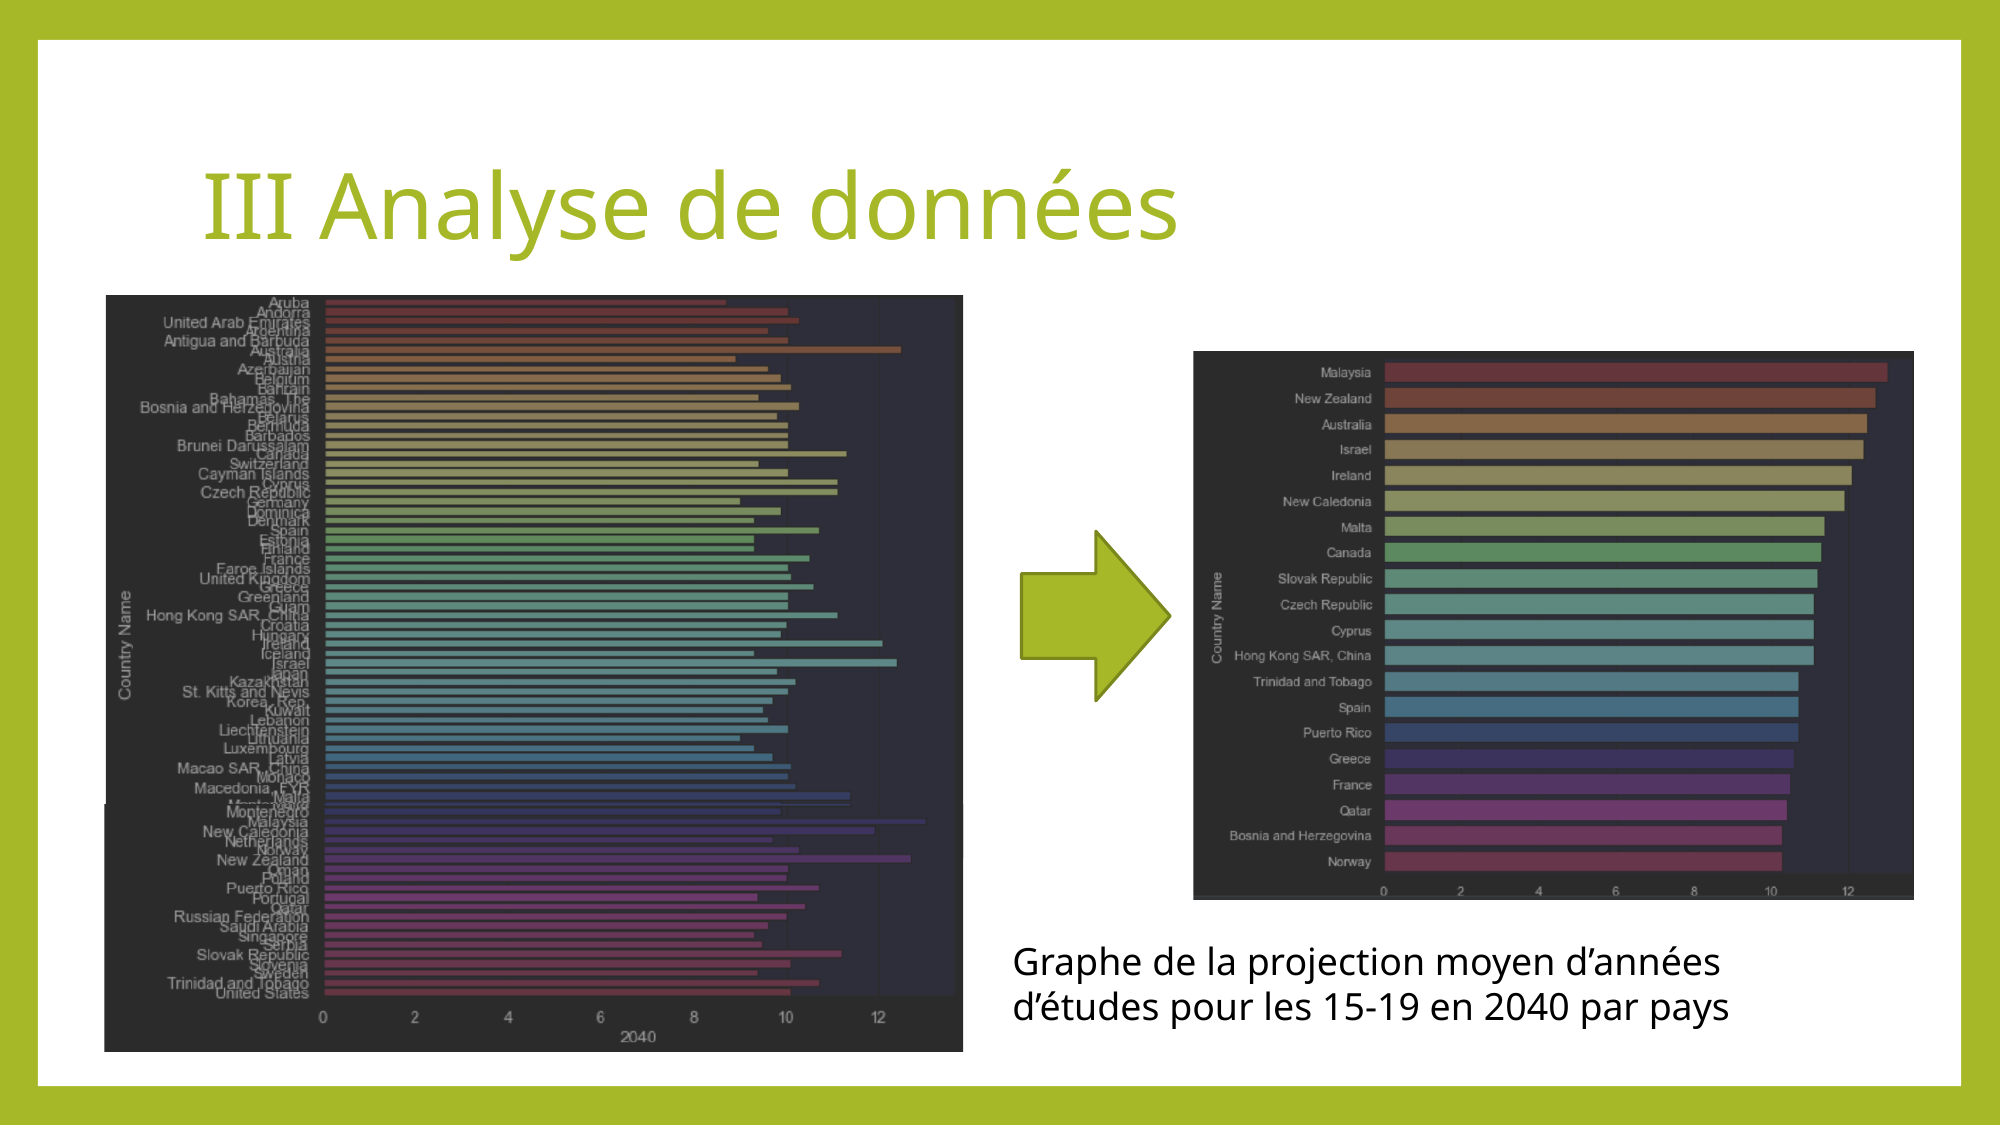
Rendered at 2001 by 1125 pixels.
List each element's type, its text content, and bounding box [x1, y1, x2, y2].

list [1193, 350, 1915, 901]
text_box [1019, 529, 1172, 703]
text_box Graphe de la projection moyen d’années d’études pour les 15-19 en 2040 par pays [997, 930, 1842, 1035]
picture [104, 295, 964, 1052]
title III Analyse de données [187, 98, 1808, 321]
